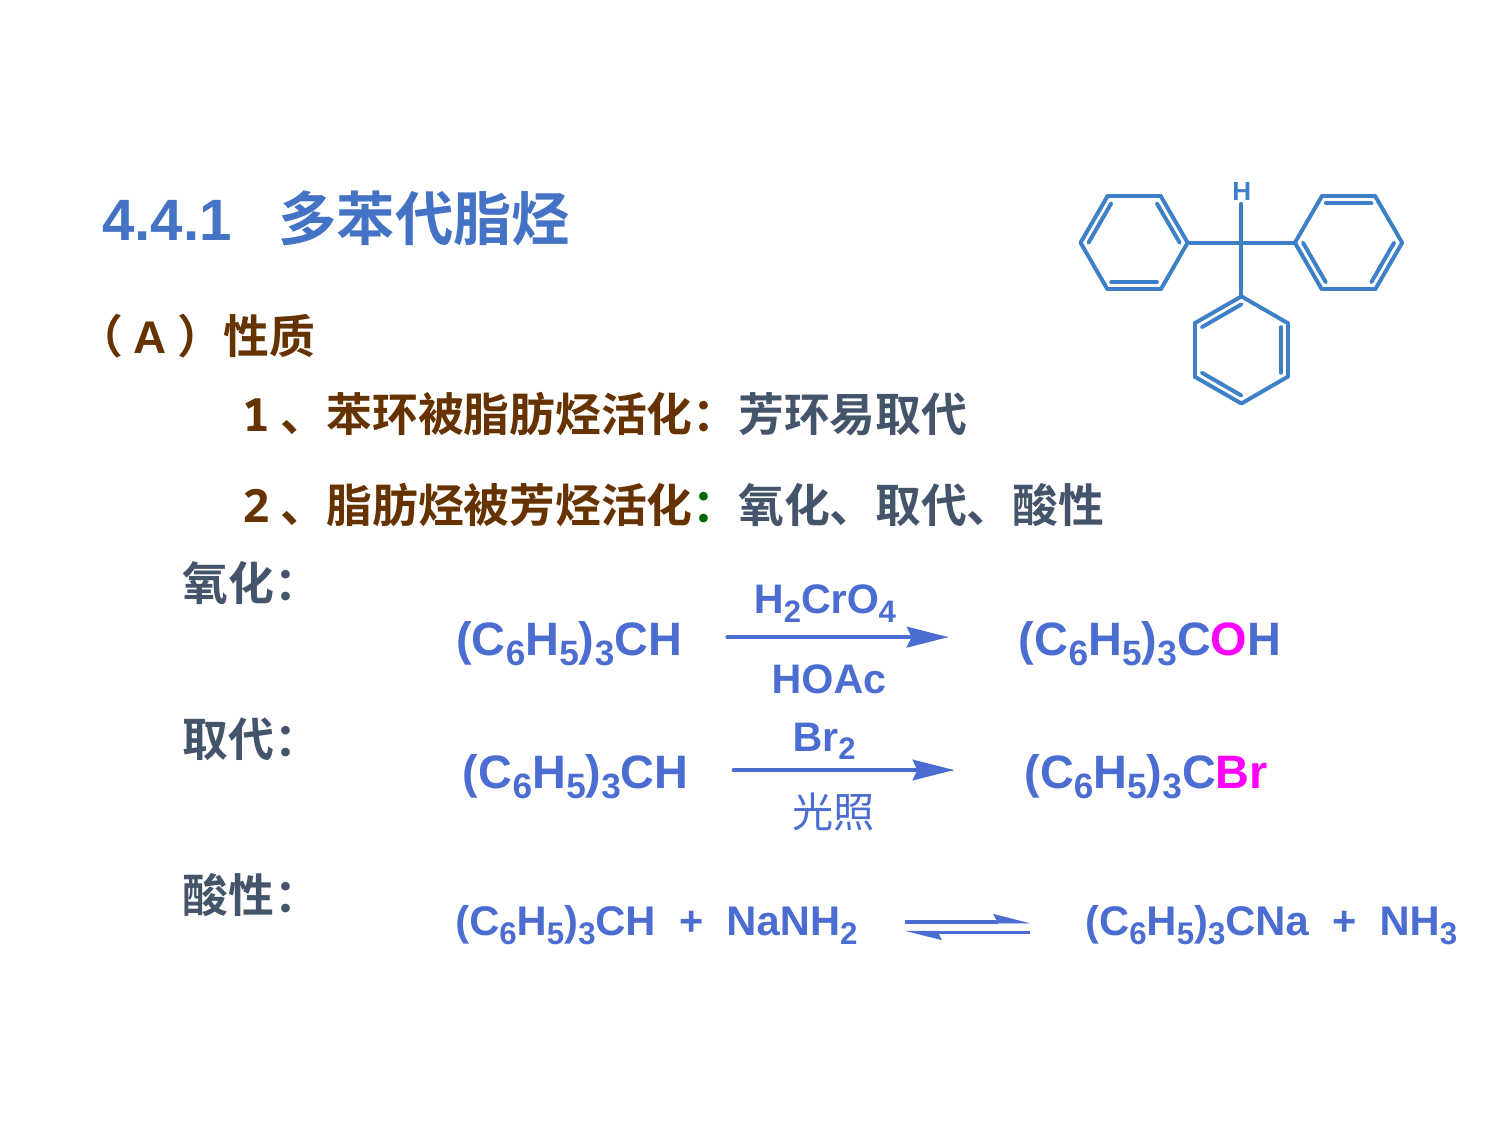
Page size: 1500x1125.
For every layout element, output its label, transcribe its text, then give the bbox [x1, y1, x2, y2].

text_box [449, 574, 1288, 707]
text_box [456, 712, 1275, 838]
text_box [1074, 174, 1406, 407]
text_box 4.4.1 多苯代脂烃 [87, 174, 988, 260]
text_box （A）性质 1、苯环被脂肪烃活化：芳环易取代 2、脂肪烃被芳烃活化：氧化、取代、酸性 氧化： 取代： 酸性： [62, 299, 1313, 929]
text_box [449, 897, 1463, 955]
